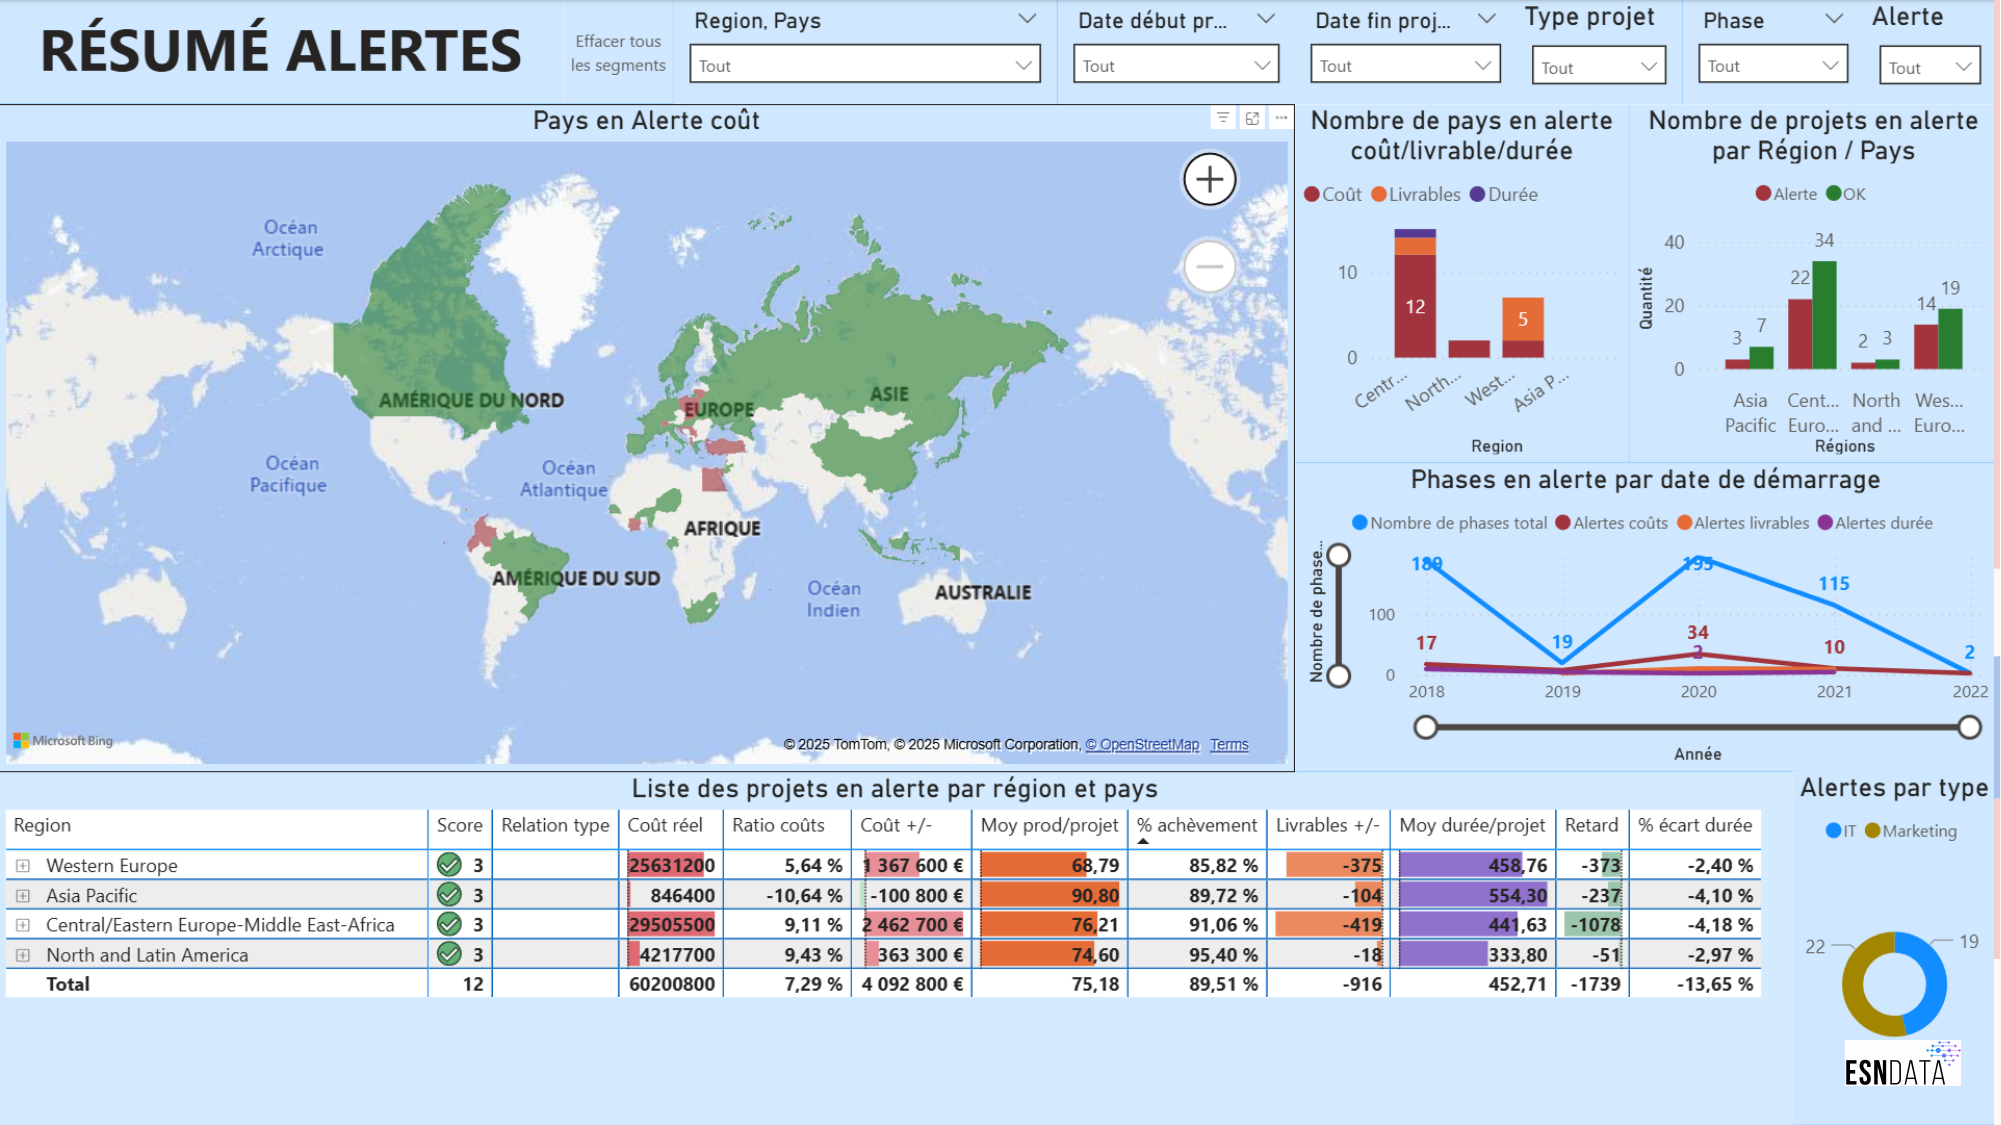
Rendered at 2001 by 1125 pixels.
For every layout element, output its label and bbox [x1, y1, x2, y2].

picture [1845, 1040, 1961, 1086]
list [0, 0, 1994, 1125]
